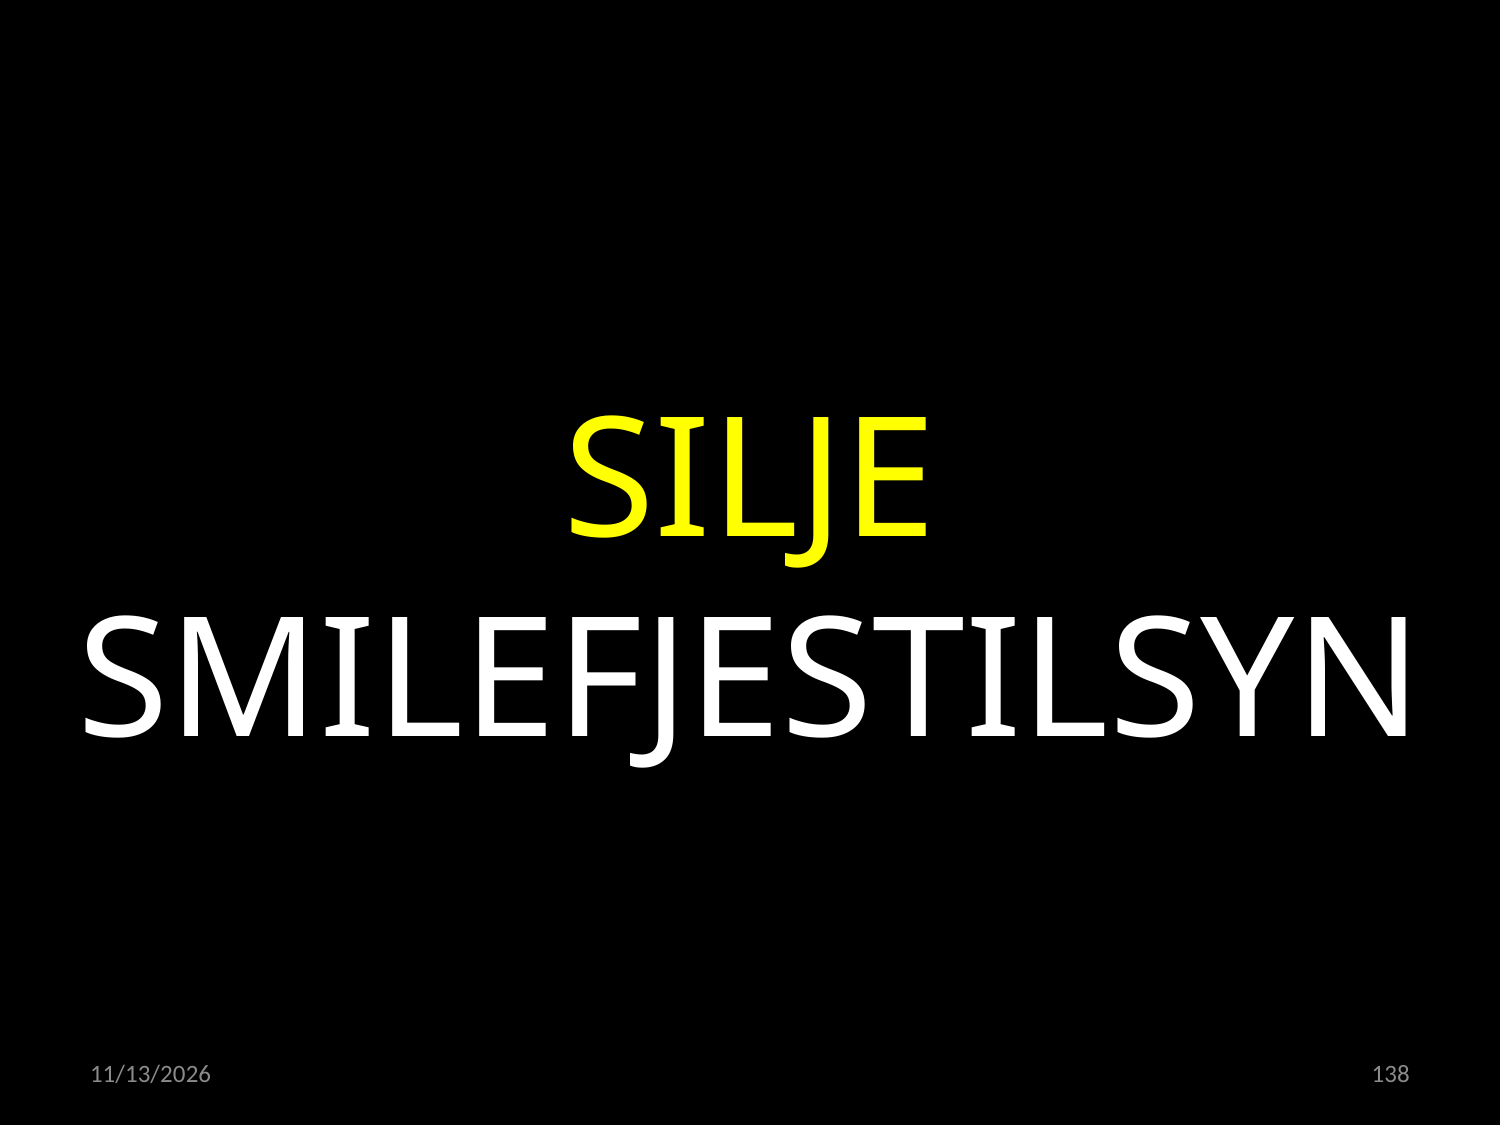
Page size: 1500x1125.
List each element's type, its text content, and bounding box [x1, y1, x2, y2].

text_box SILJE SMILEFJESTILSYN [0, 361, 1500, 464]
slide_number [75, 1042, 425, 1103]
slide_number 138 [1074, 1042, 1425, 1103]
